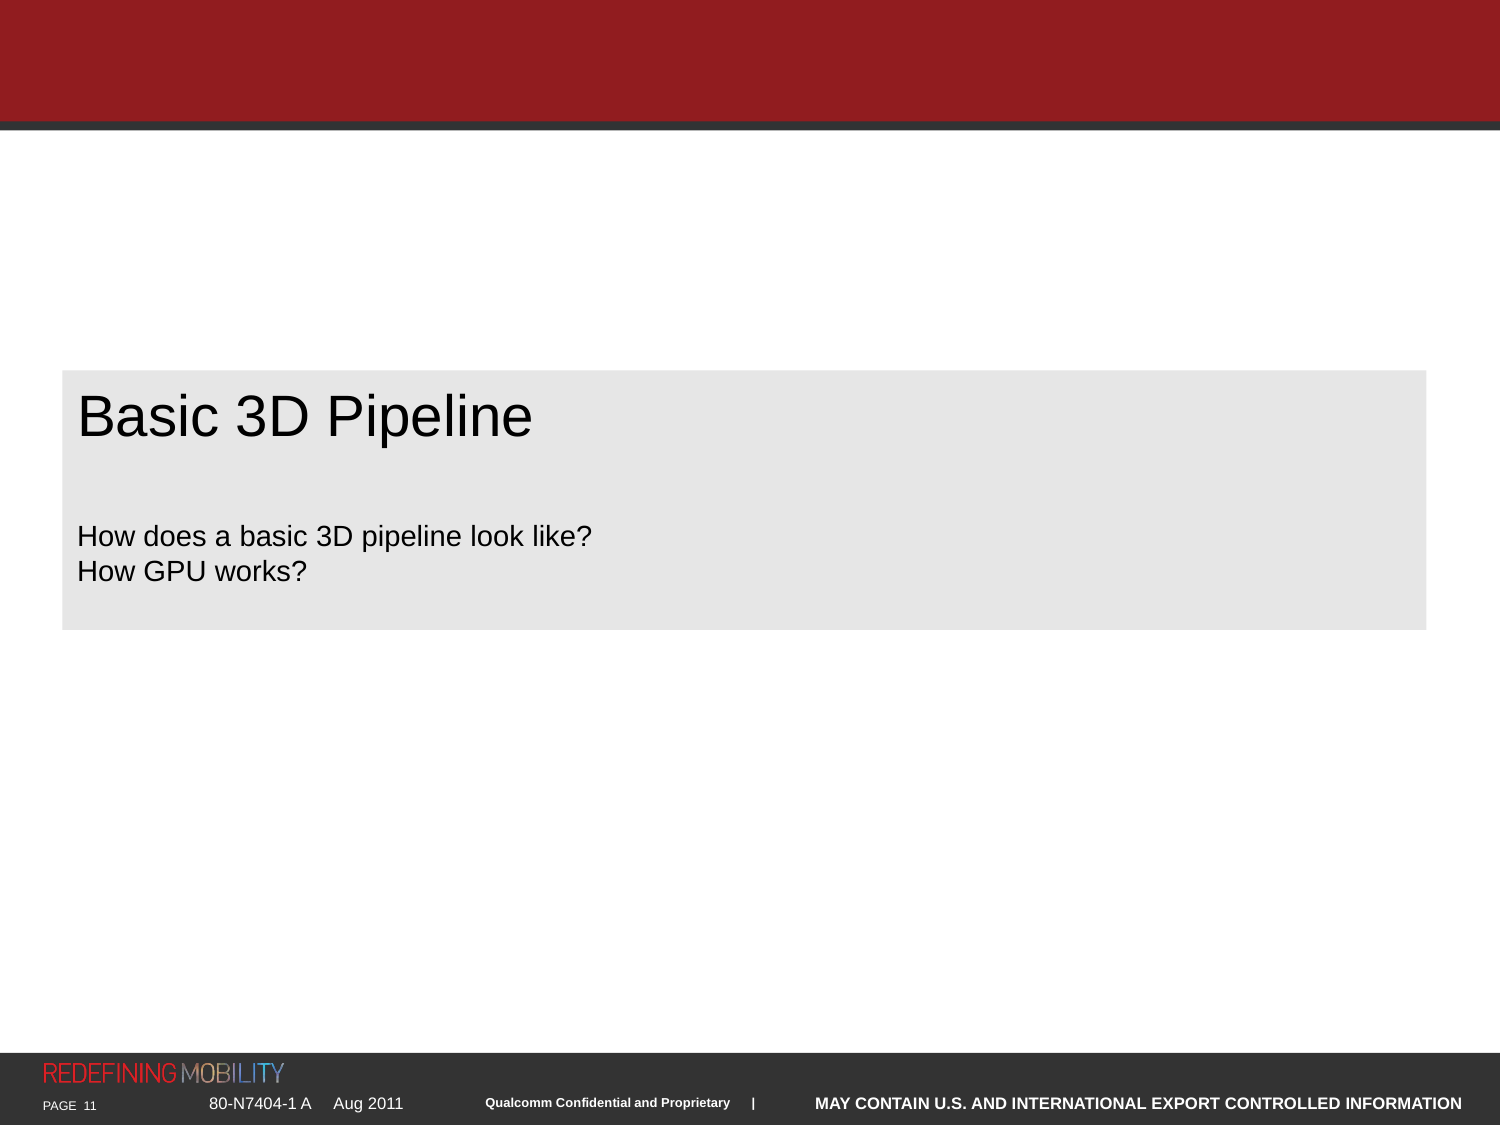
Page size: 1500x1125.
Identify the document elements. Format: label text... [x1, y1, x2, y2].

text_box Basic 3D Pipeline How does a basic 3D pipeline look like? How GPU works? [62, 370, 1427, 630]
picture [32, 1054, 292, 1092]
